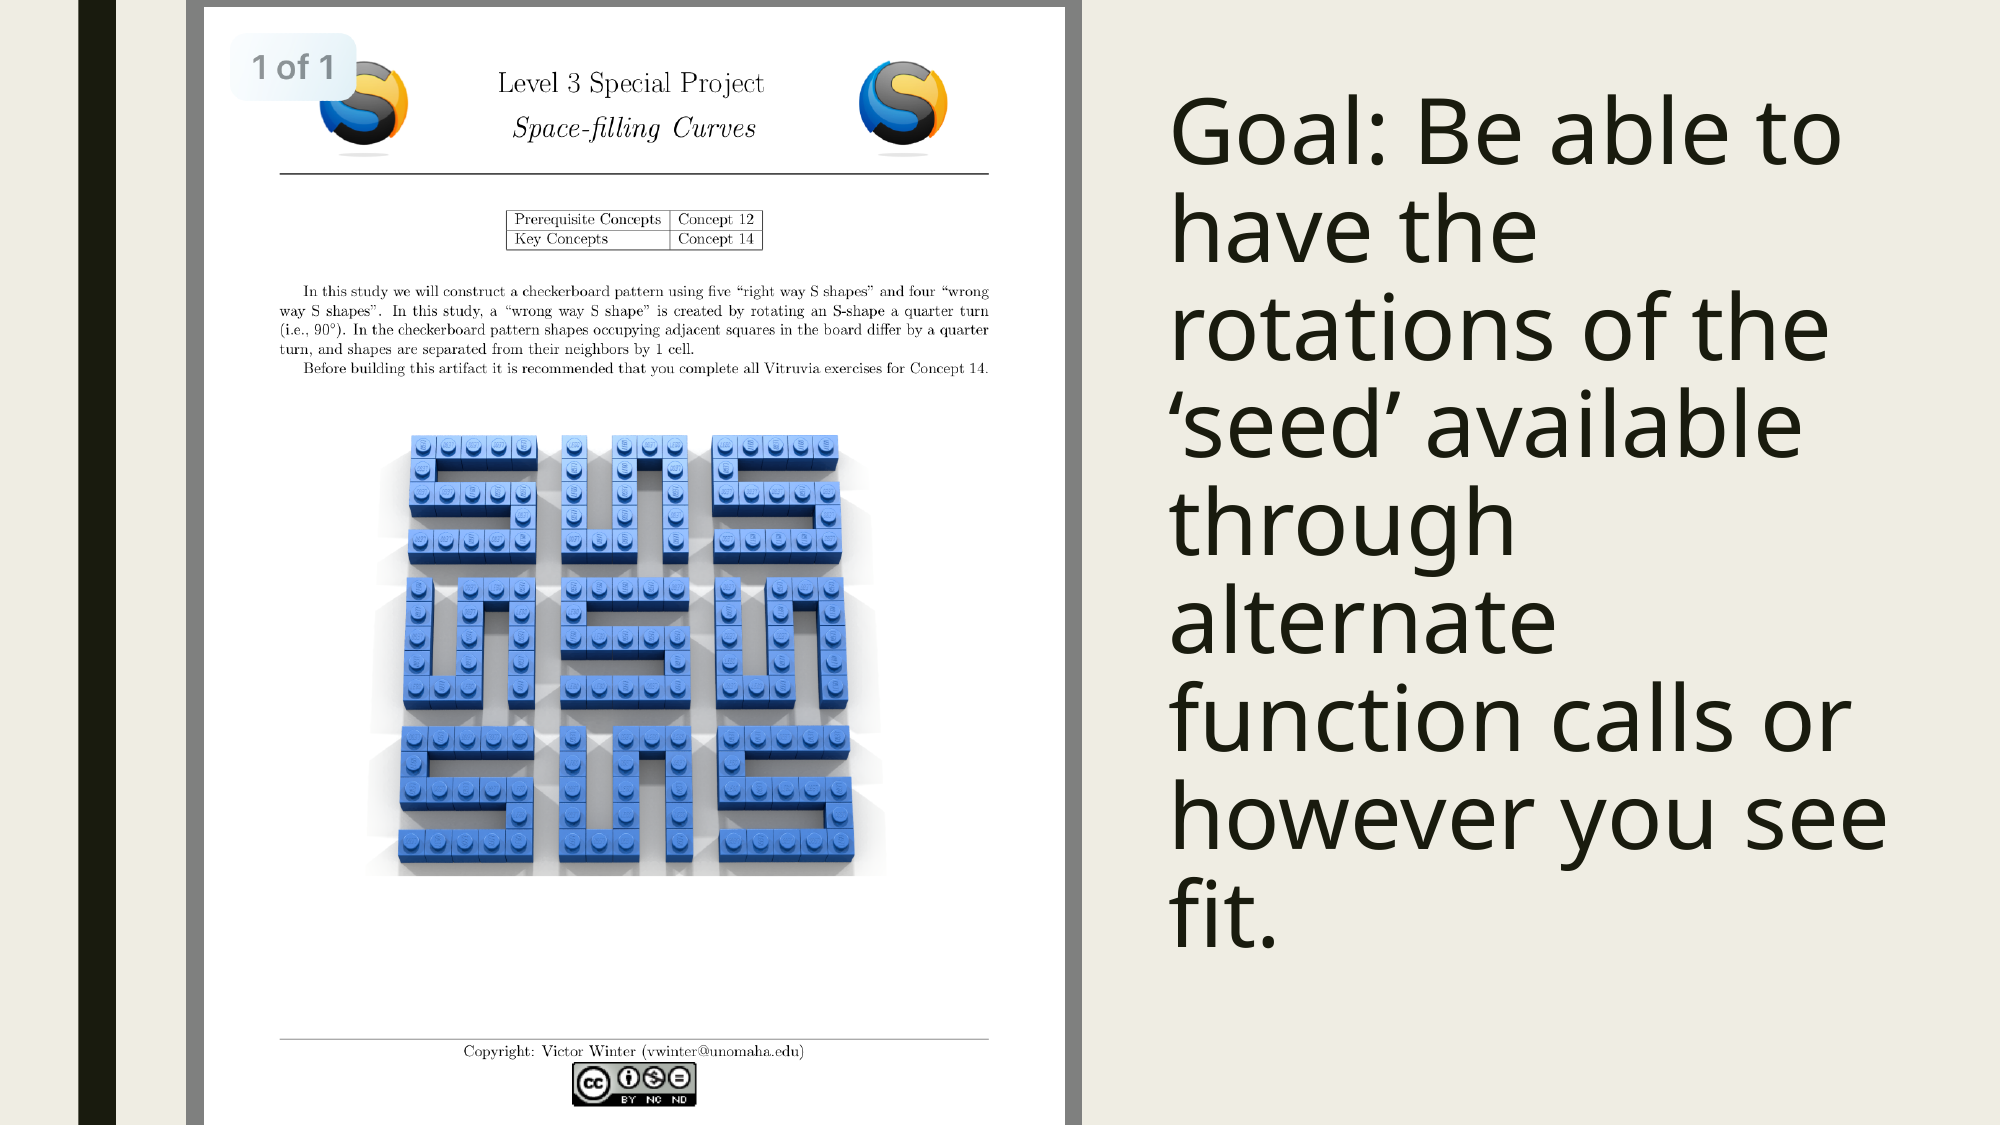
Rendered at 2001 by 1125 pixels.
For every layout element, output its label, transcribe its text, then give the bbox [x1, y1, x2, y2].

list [186, 0, 1082, 1125]
title Goal: Be able to have the rotations of the ‘seed’ available through alternate function calls or however you see fit. [1153, 78, 1933, 1073]
